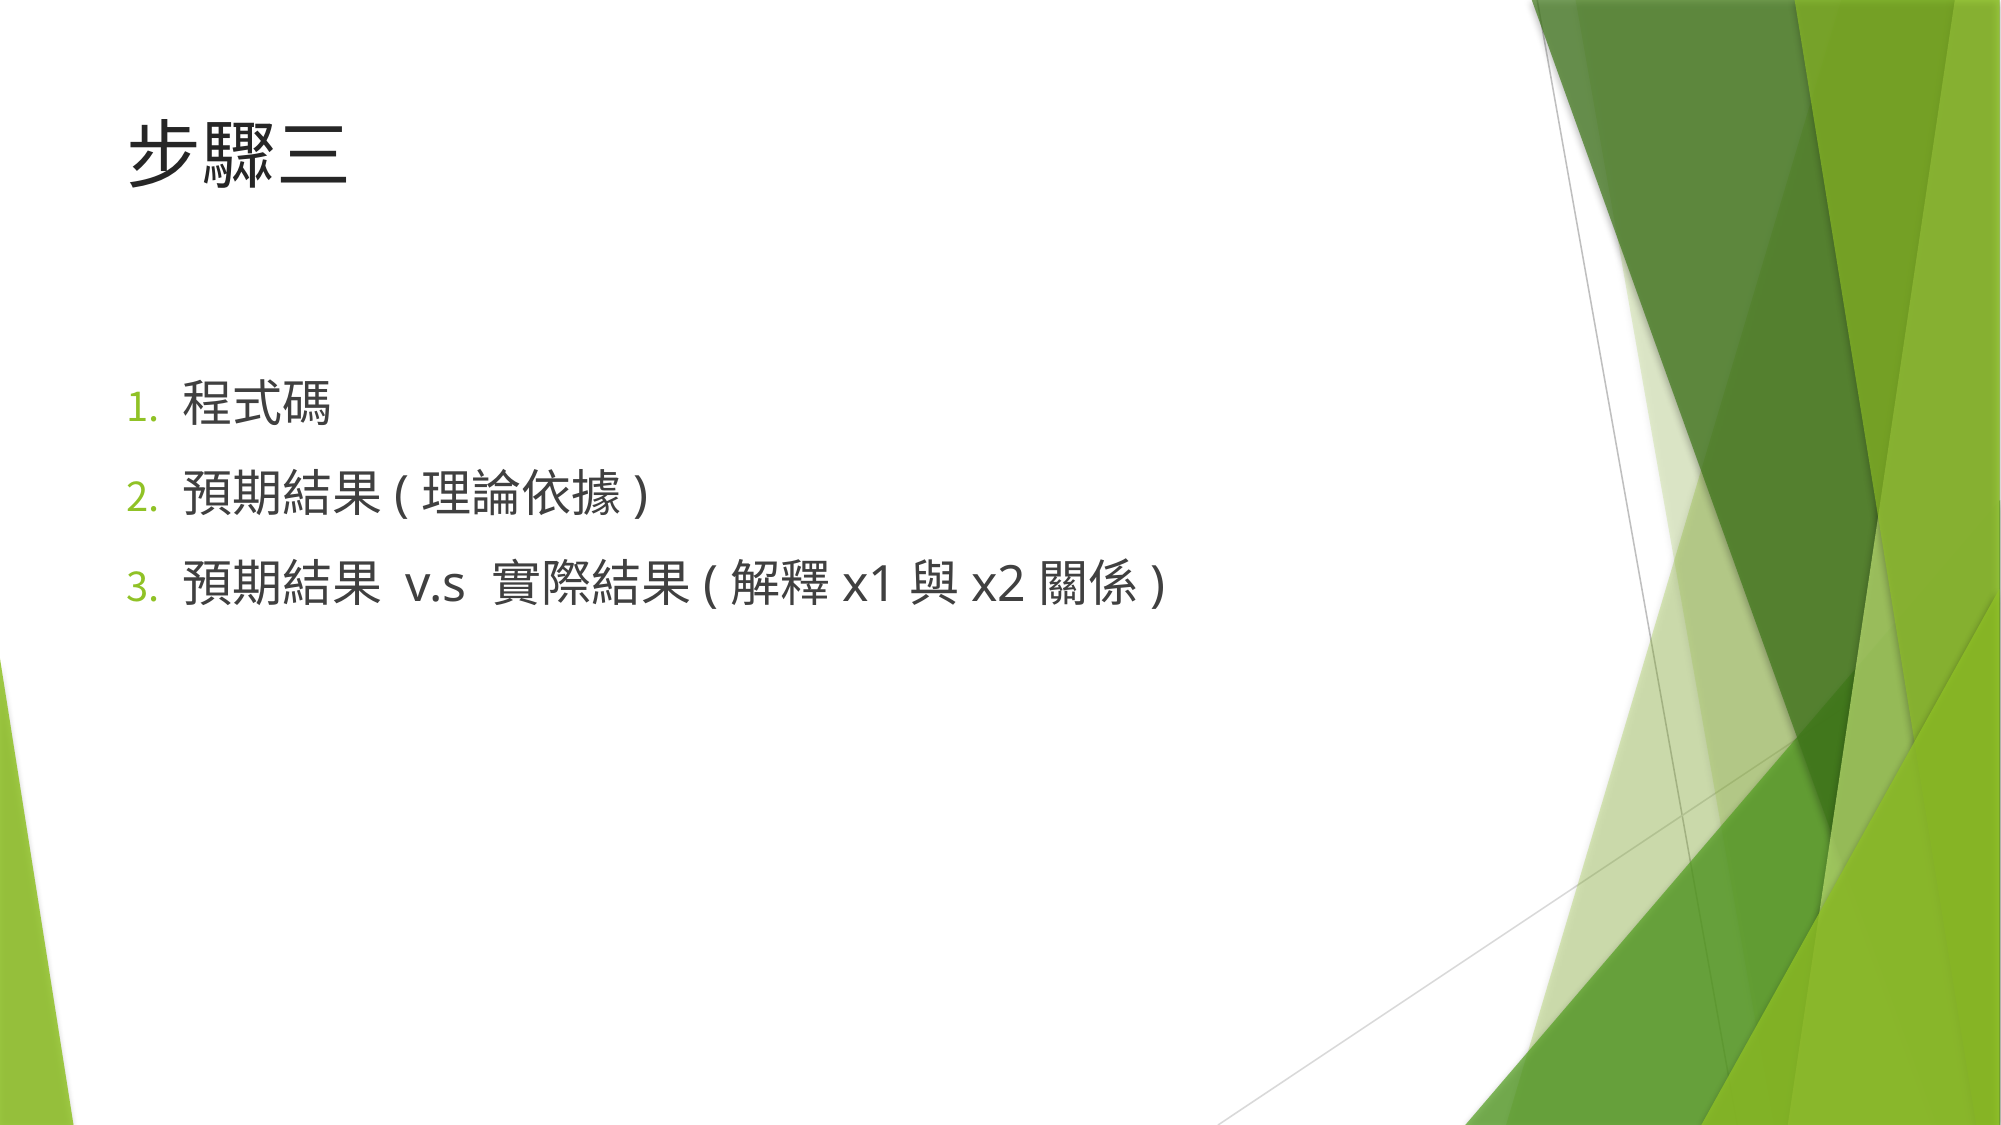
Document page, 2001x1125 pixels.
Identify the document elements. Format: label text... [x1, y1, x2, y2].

list 程式碼 預期結果(理論依據) 預期結果 v.s 實際結果(解釋x1與x2關係) [111, 334, 1522, 971]
title 步驟三 [111, 99, 1522, 240]
